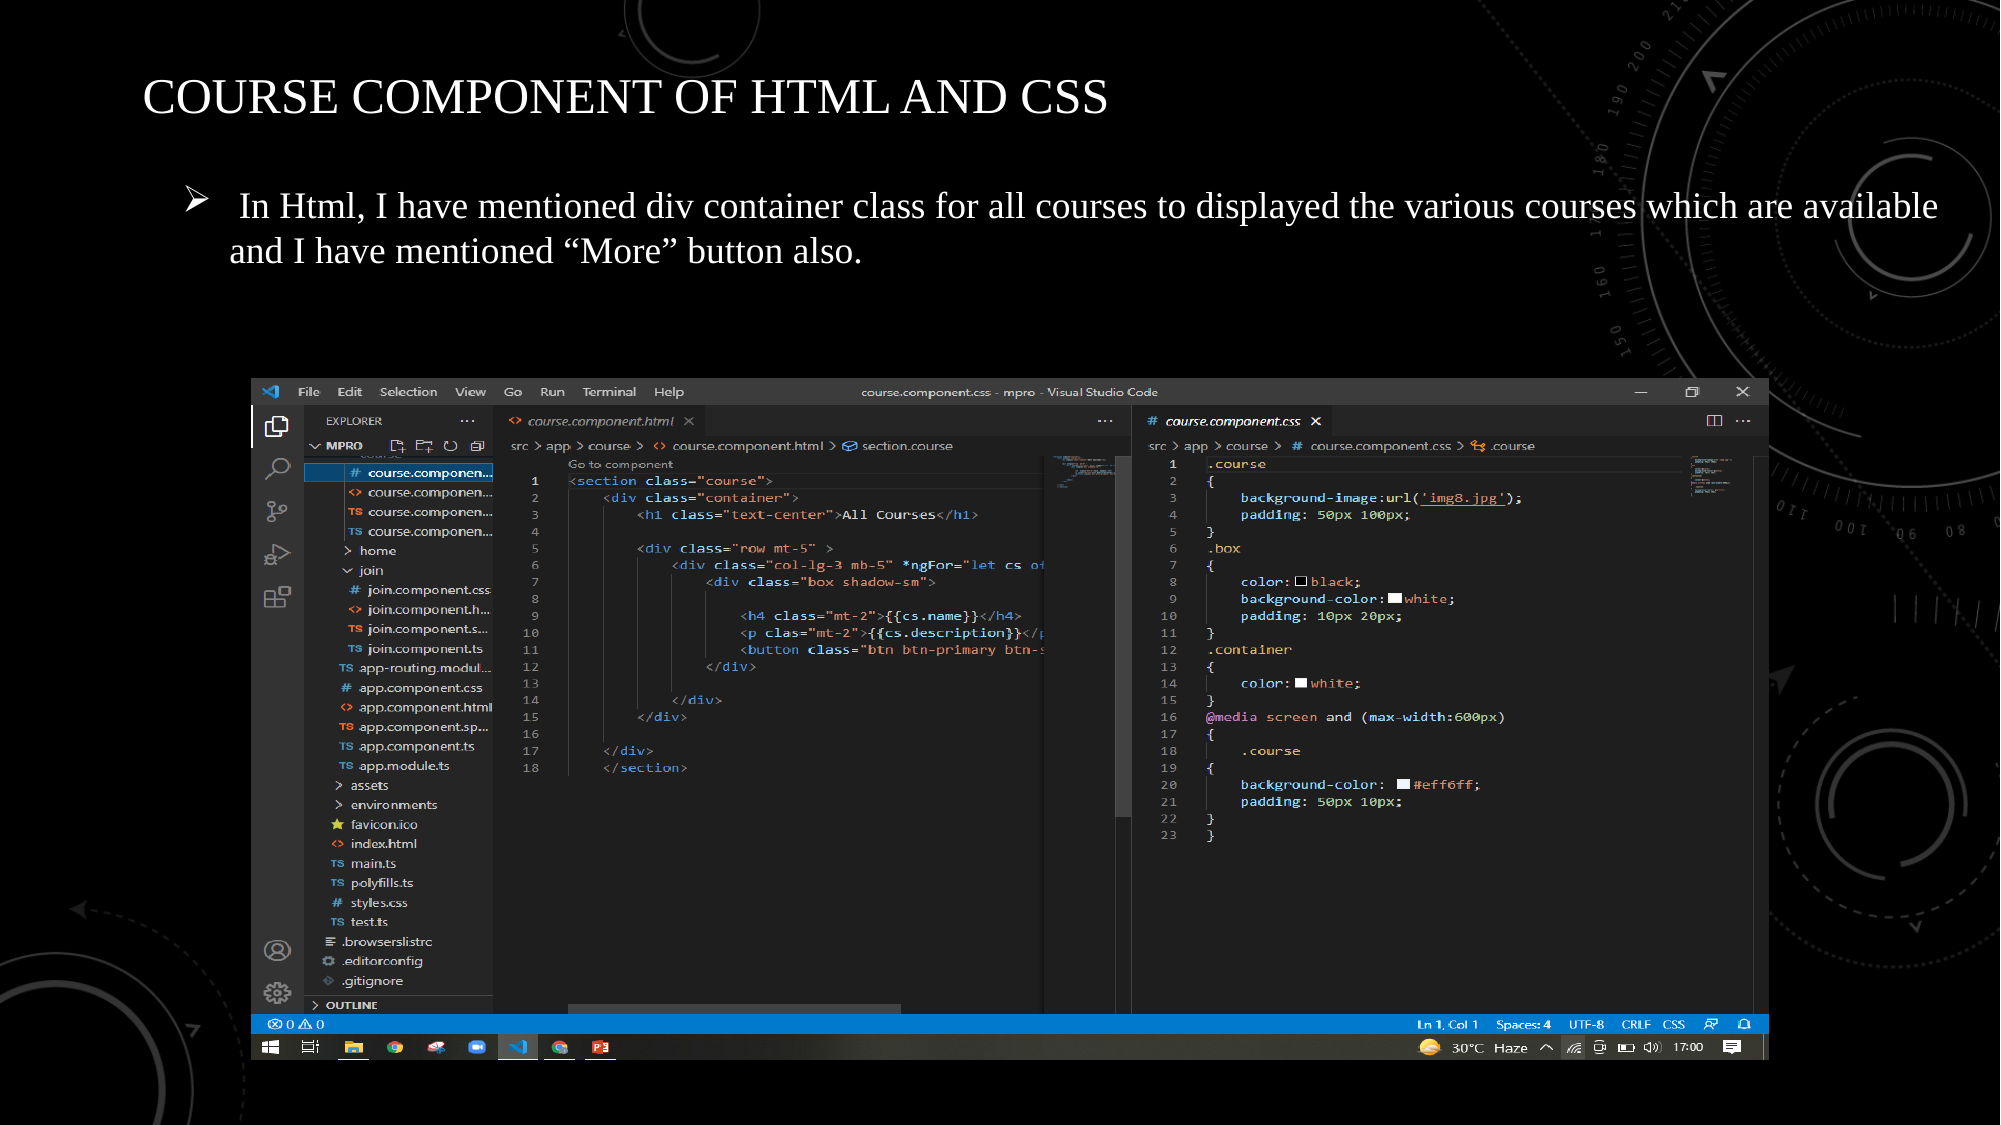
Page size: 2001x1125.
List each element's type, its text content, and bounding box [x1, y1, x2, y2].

title Course component OF html and css [127, 32, 1753, 154]
text_box In Html, I have mentioned div container class for all courses to displayed the various courses which are available and I have mentioned “More” button also. [167, 173, 1959, 279]
picture [0, 0, 2000, 1125]
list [251, 378, 1770, 1060]
